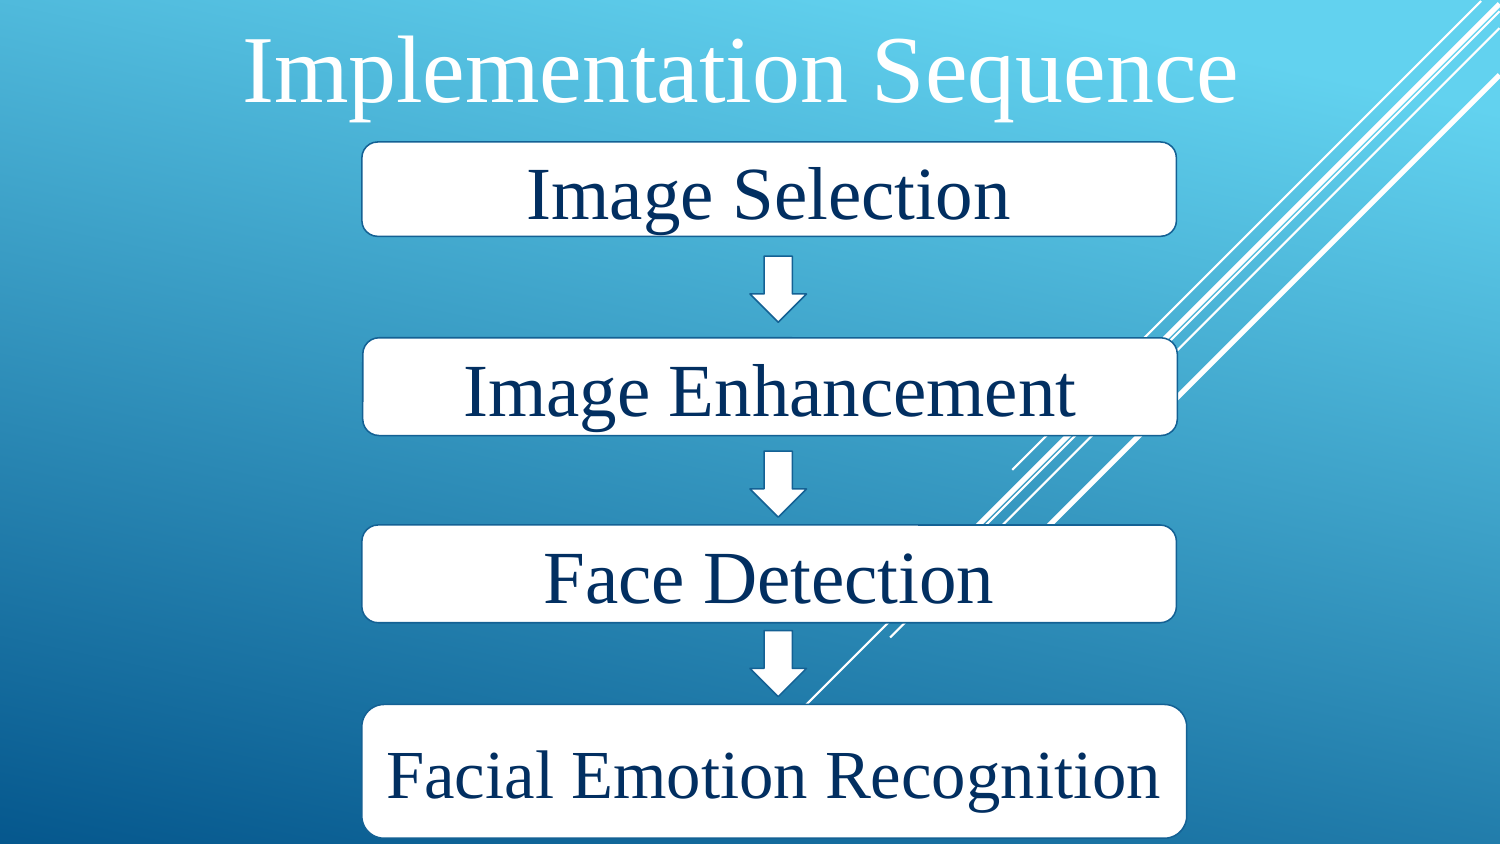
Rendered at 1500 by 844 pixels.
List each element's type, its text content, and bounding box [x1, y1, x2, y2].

title Implementation Sequence [84, 13, 1422, 127]
text_box Image Selection [361, 141, 1177, 237]
subtitle [86, 151, 1454, 844]
text_box [749, 630, 807, 697]
list [1166, 142, 1396, 151]
text_box Face Detection [361, 524, 1177, 623]
text_box [749, 256, 807, 323]
text_box Image Enhancement [362, 337, 1178, 436]
text_box [749, 451, 807, 518]
text_box Facial Emotion Recognition [361, 704, 1187, 839]
